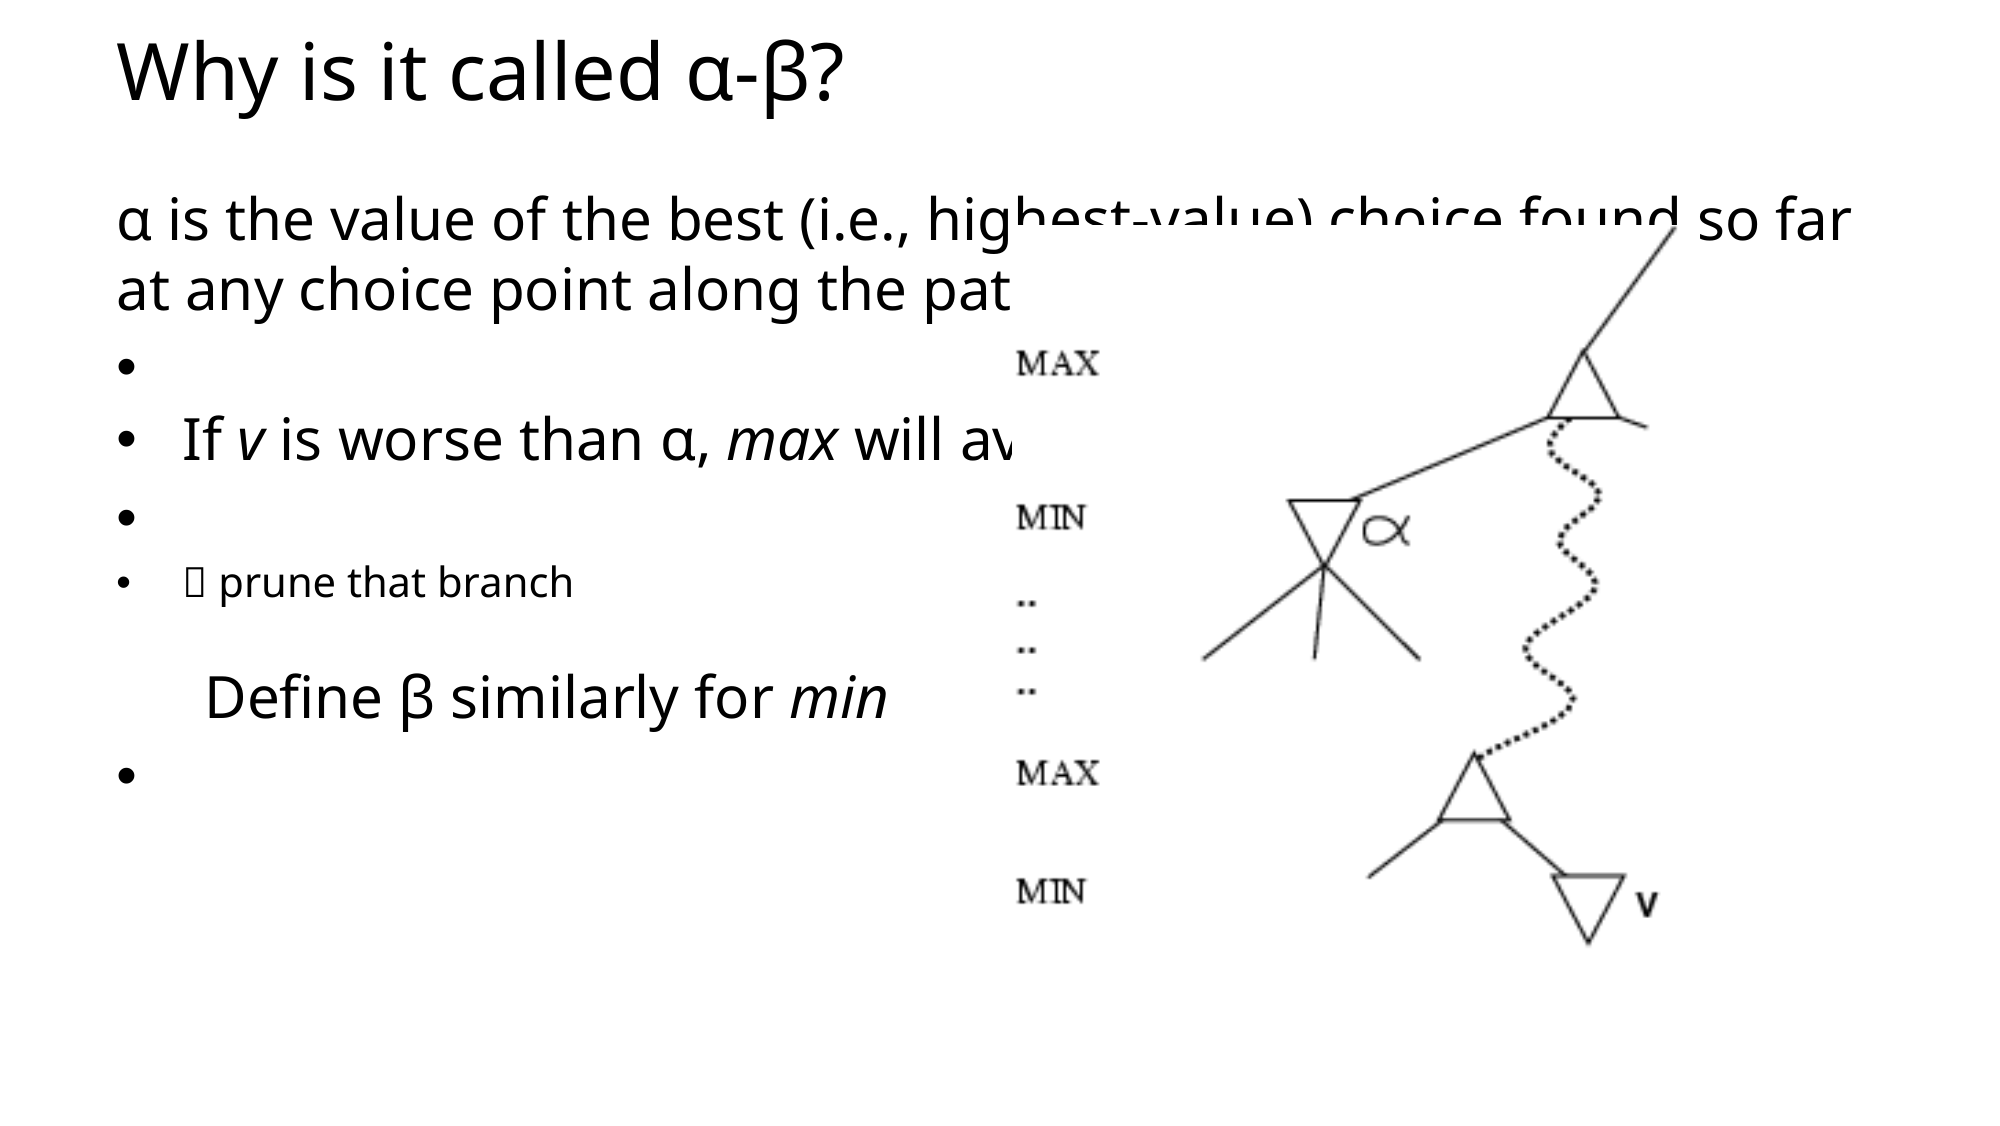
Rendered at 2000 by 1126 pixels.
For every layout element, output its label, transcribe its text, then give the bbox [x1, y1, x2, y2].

title Why is it called α-β? [99, 3, 1900, 134]
list α is the value of the best (i.e., highest-value) choice found so far at any choice point along the path for max If v is worse than α, max will avoid it  prune that branch Define β similarly for min [99, 174, 1900, 1042]
picture [1012, 224, 1681, 951]
